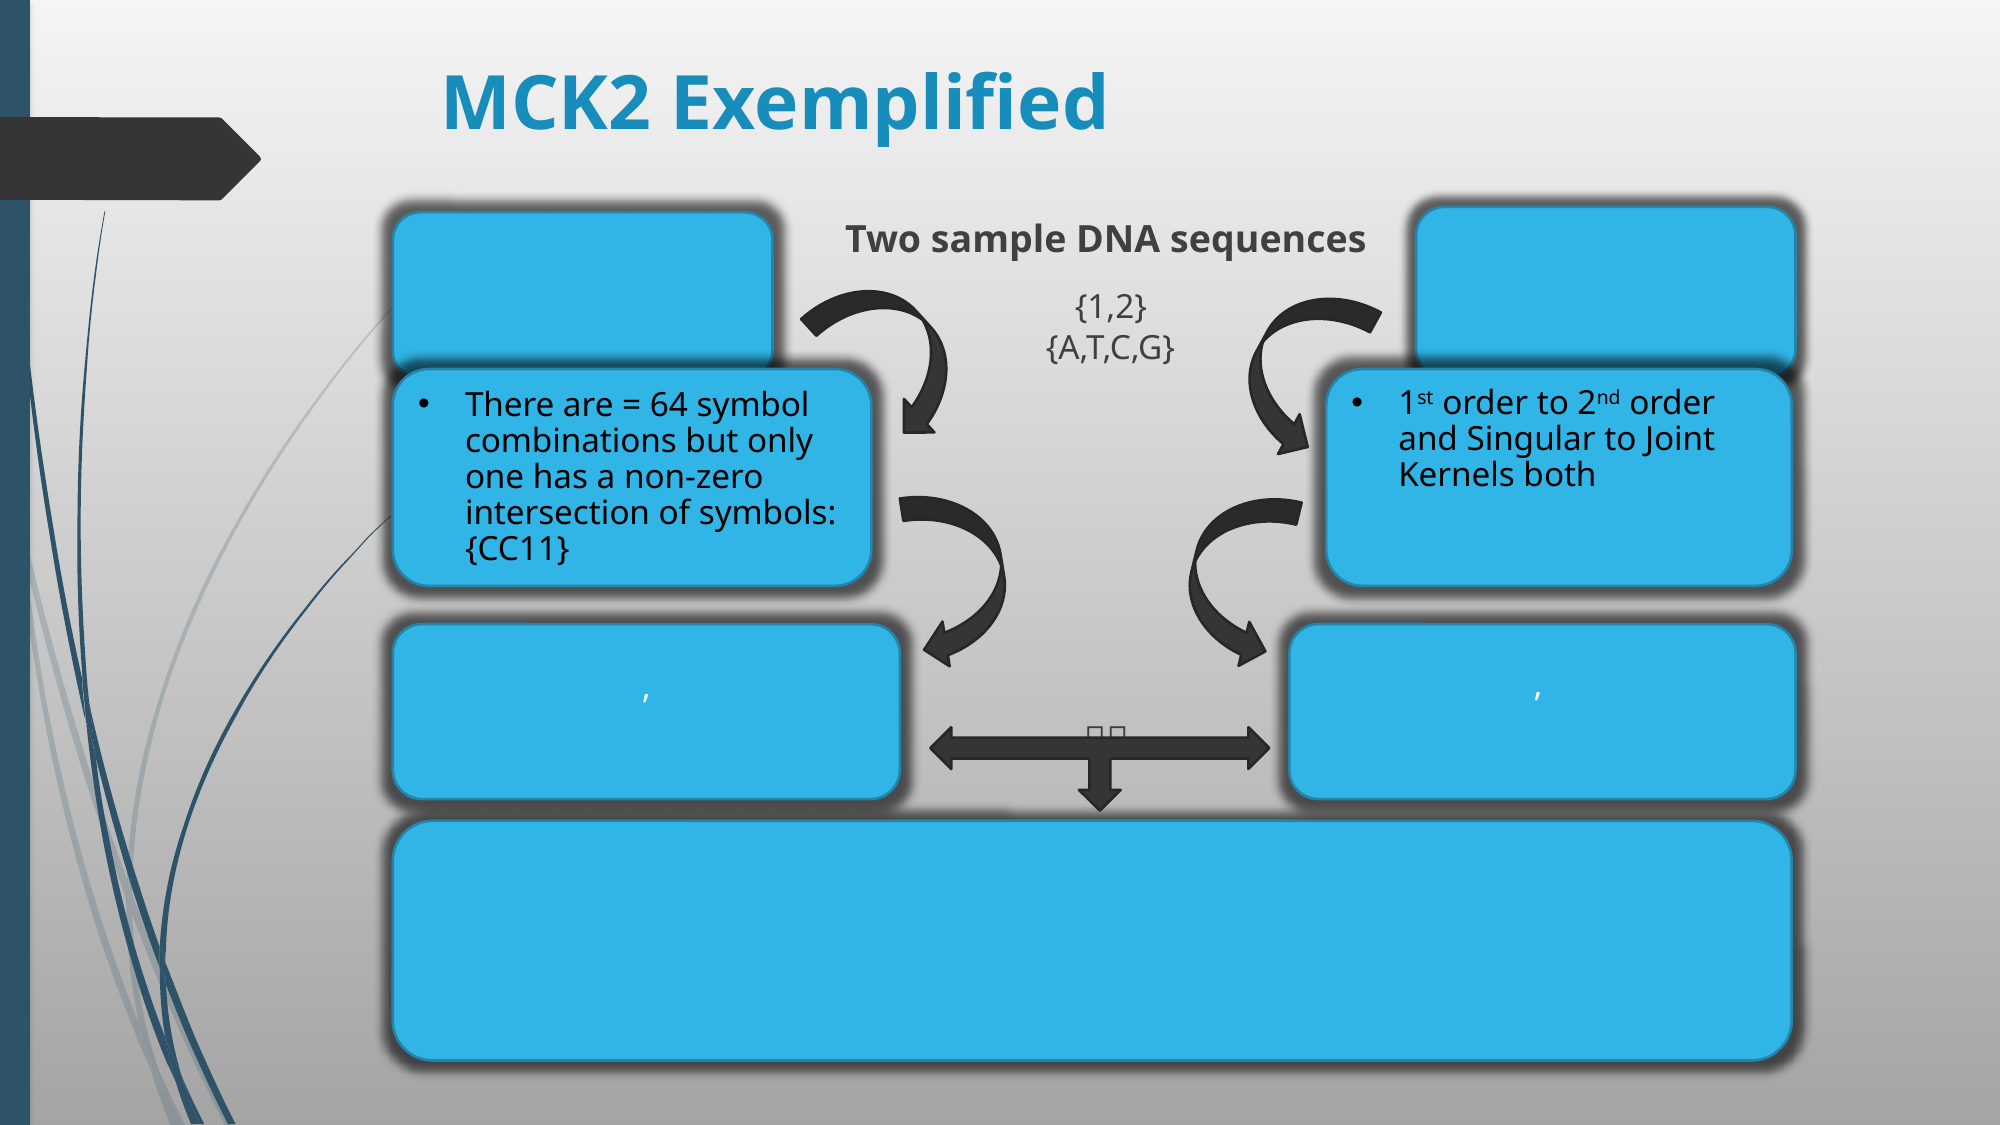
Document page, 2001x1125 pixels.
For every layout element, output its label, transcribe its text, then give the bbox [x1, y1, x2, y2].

title MCK2 Exemplified [425, 46, 1888, 187]
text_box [392, 229, 1796, 1061]
